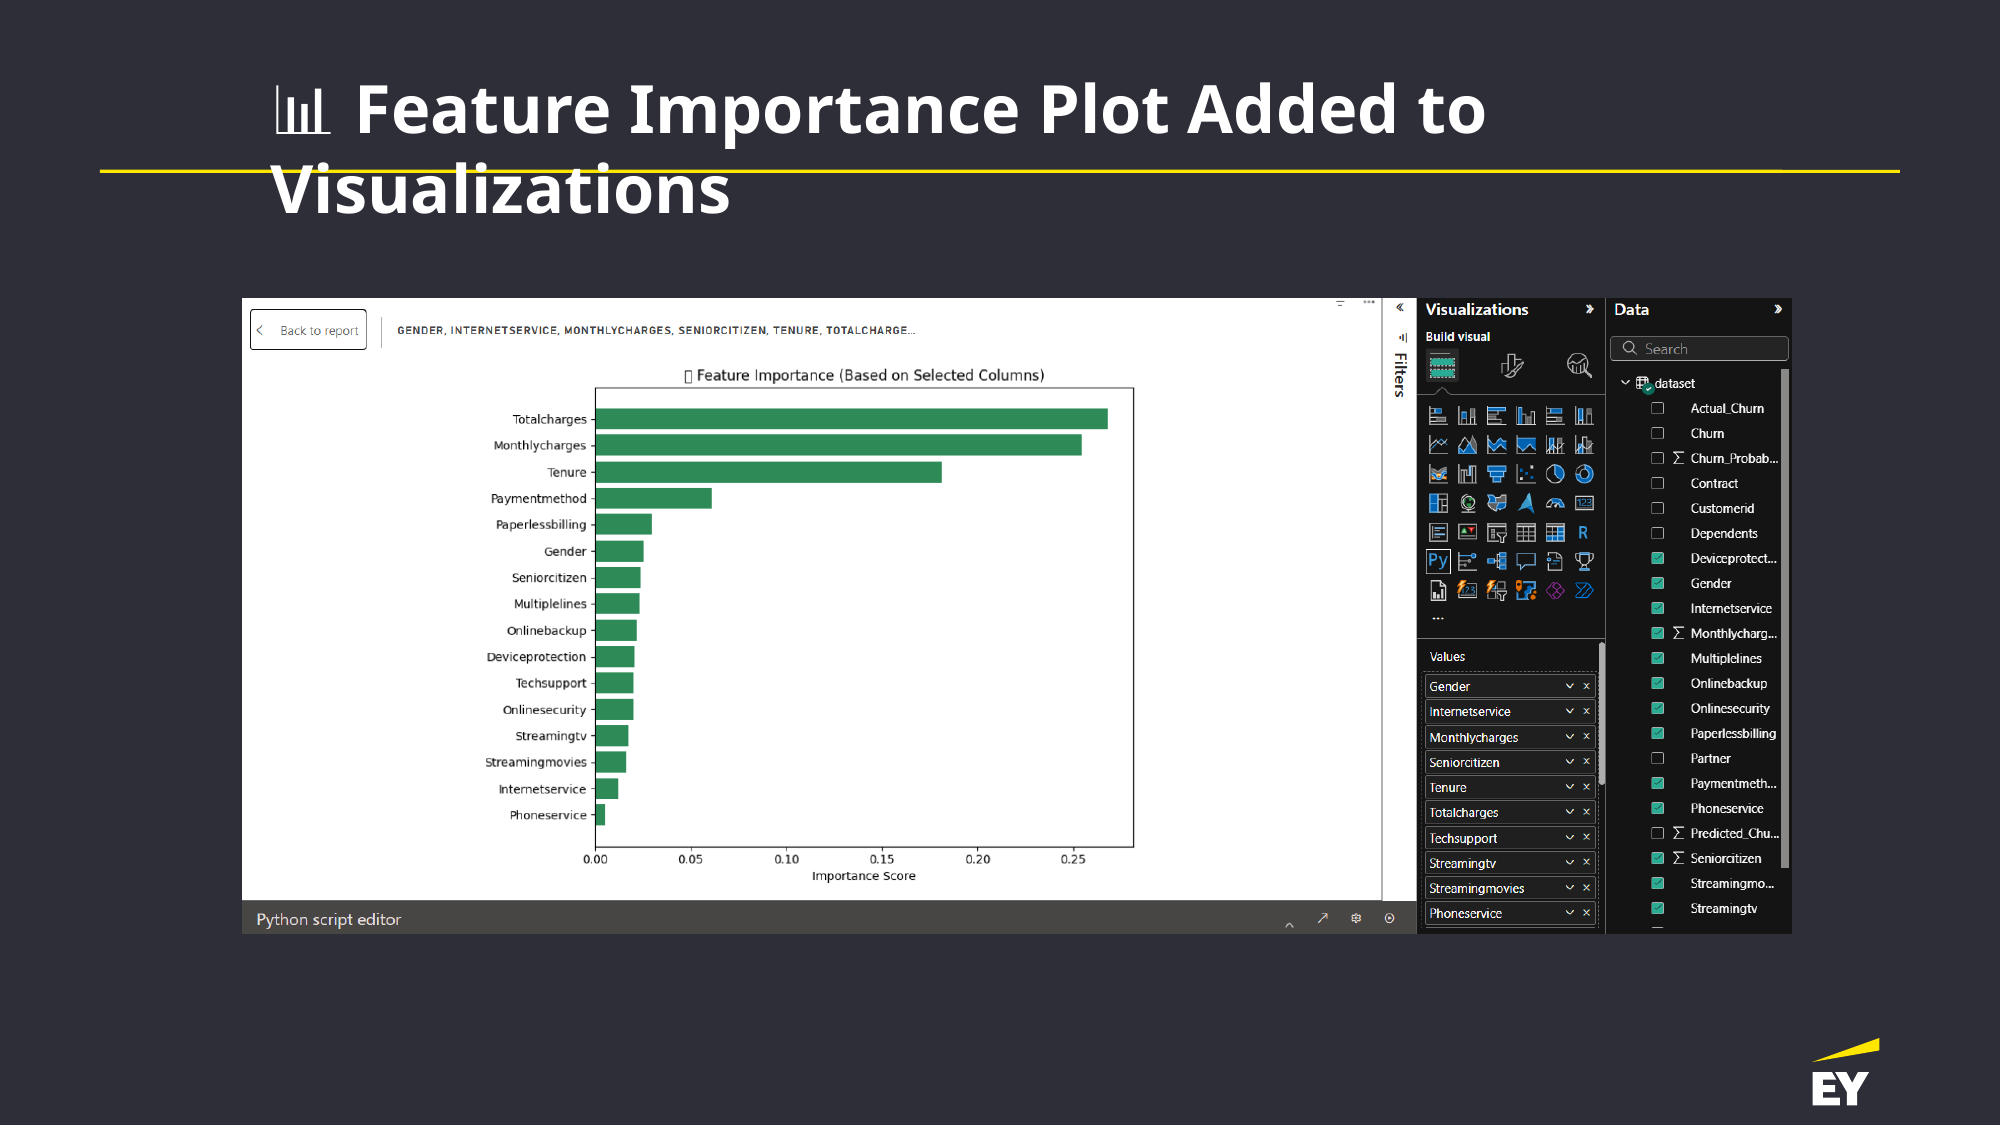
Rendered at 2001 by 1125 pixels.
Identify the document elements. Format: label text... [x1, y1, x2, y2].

picture [242, 298, 1792, 935]
text_box 📊 Feature Importance Plot Added to Visualizations [255, 60, 1745, 235]
